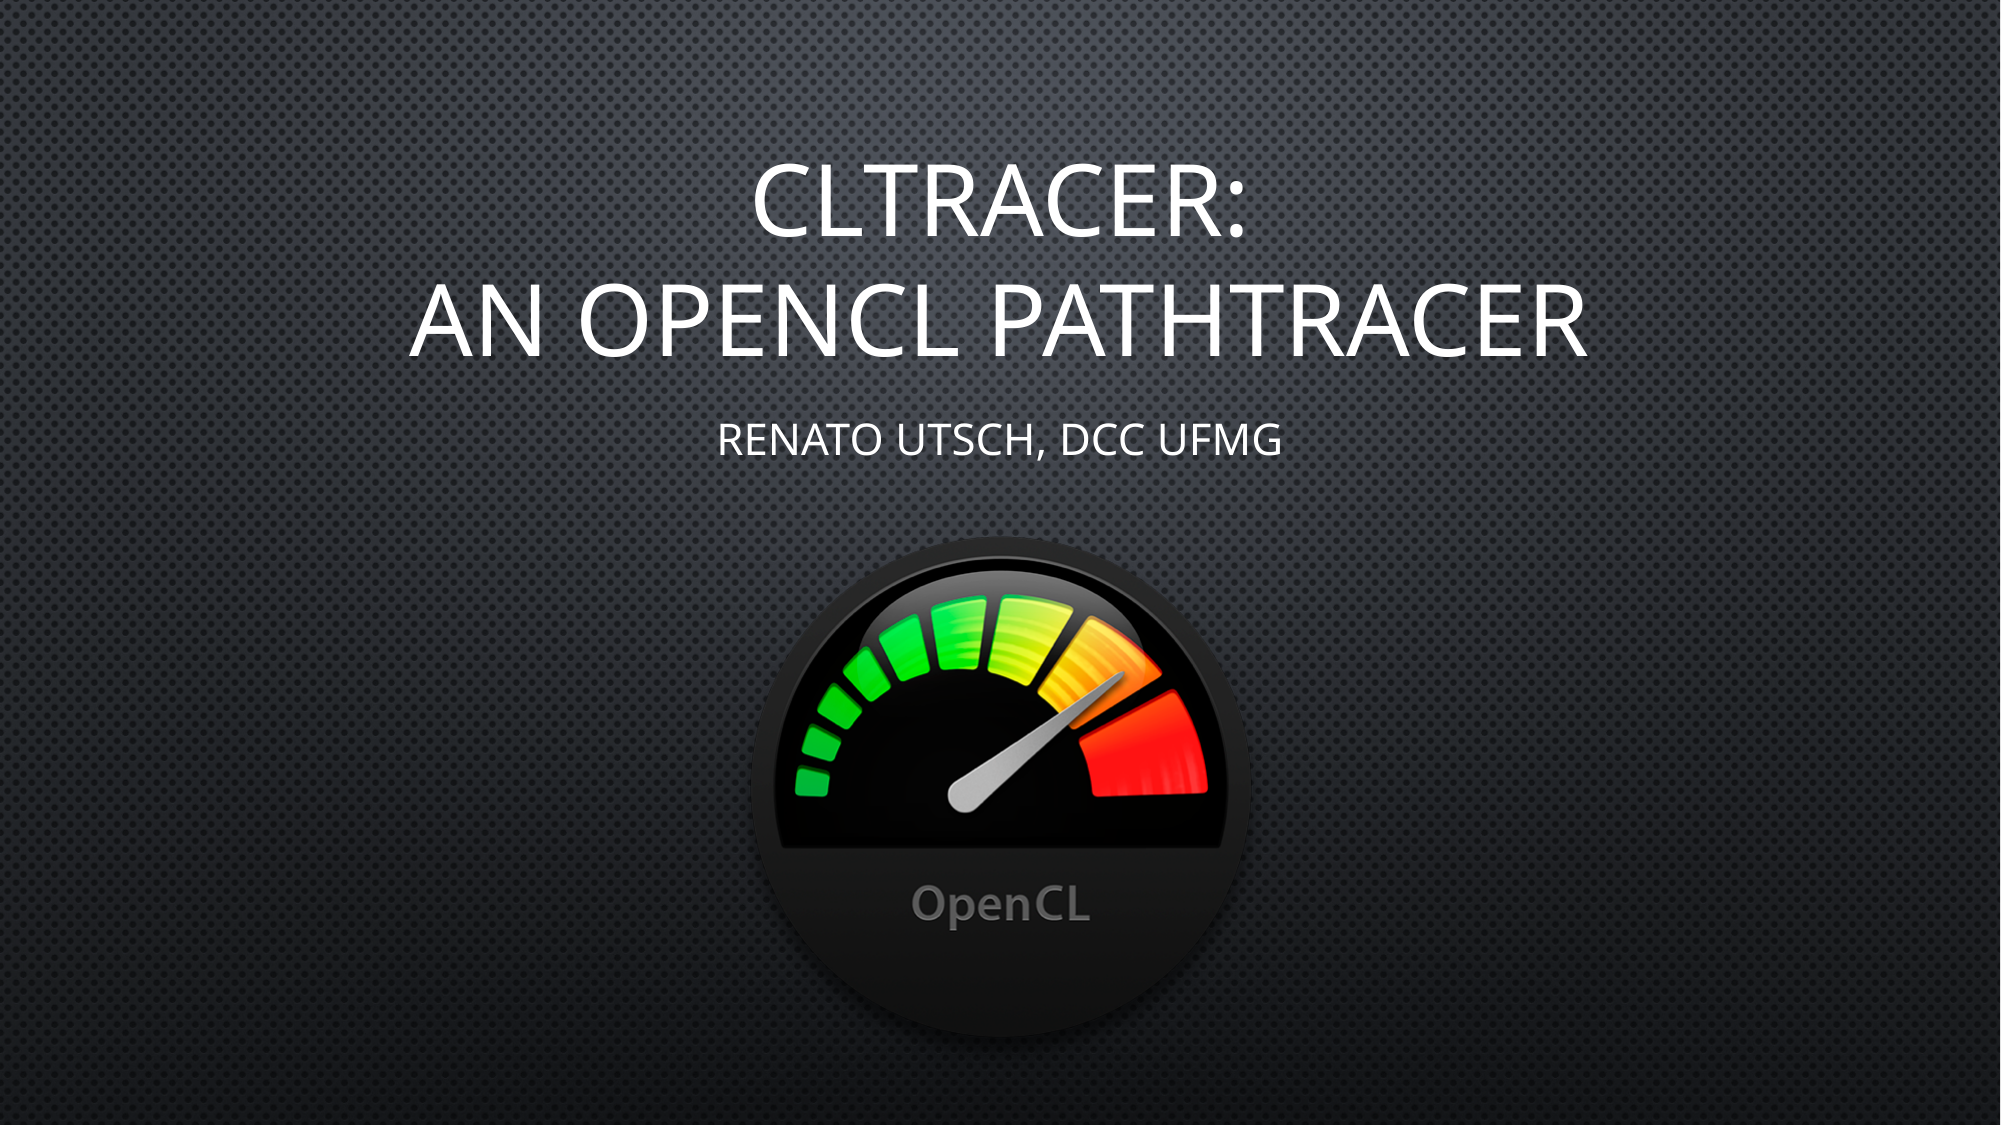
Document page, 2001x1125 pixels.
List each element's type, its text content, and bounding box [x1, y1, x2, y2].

title clTracer: an OpenCL pathtracer [0, 113, 2000, 384]
picture [734, 536, 1268, 1068]
subtitle Renato utsch, DCC UFMG [288, 404, 1712, 717]
